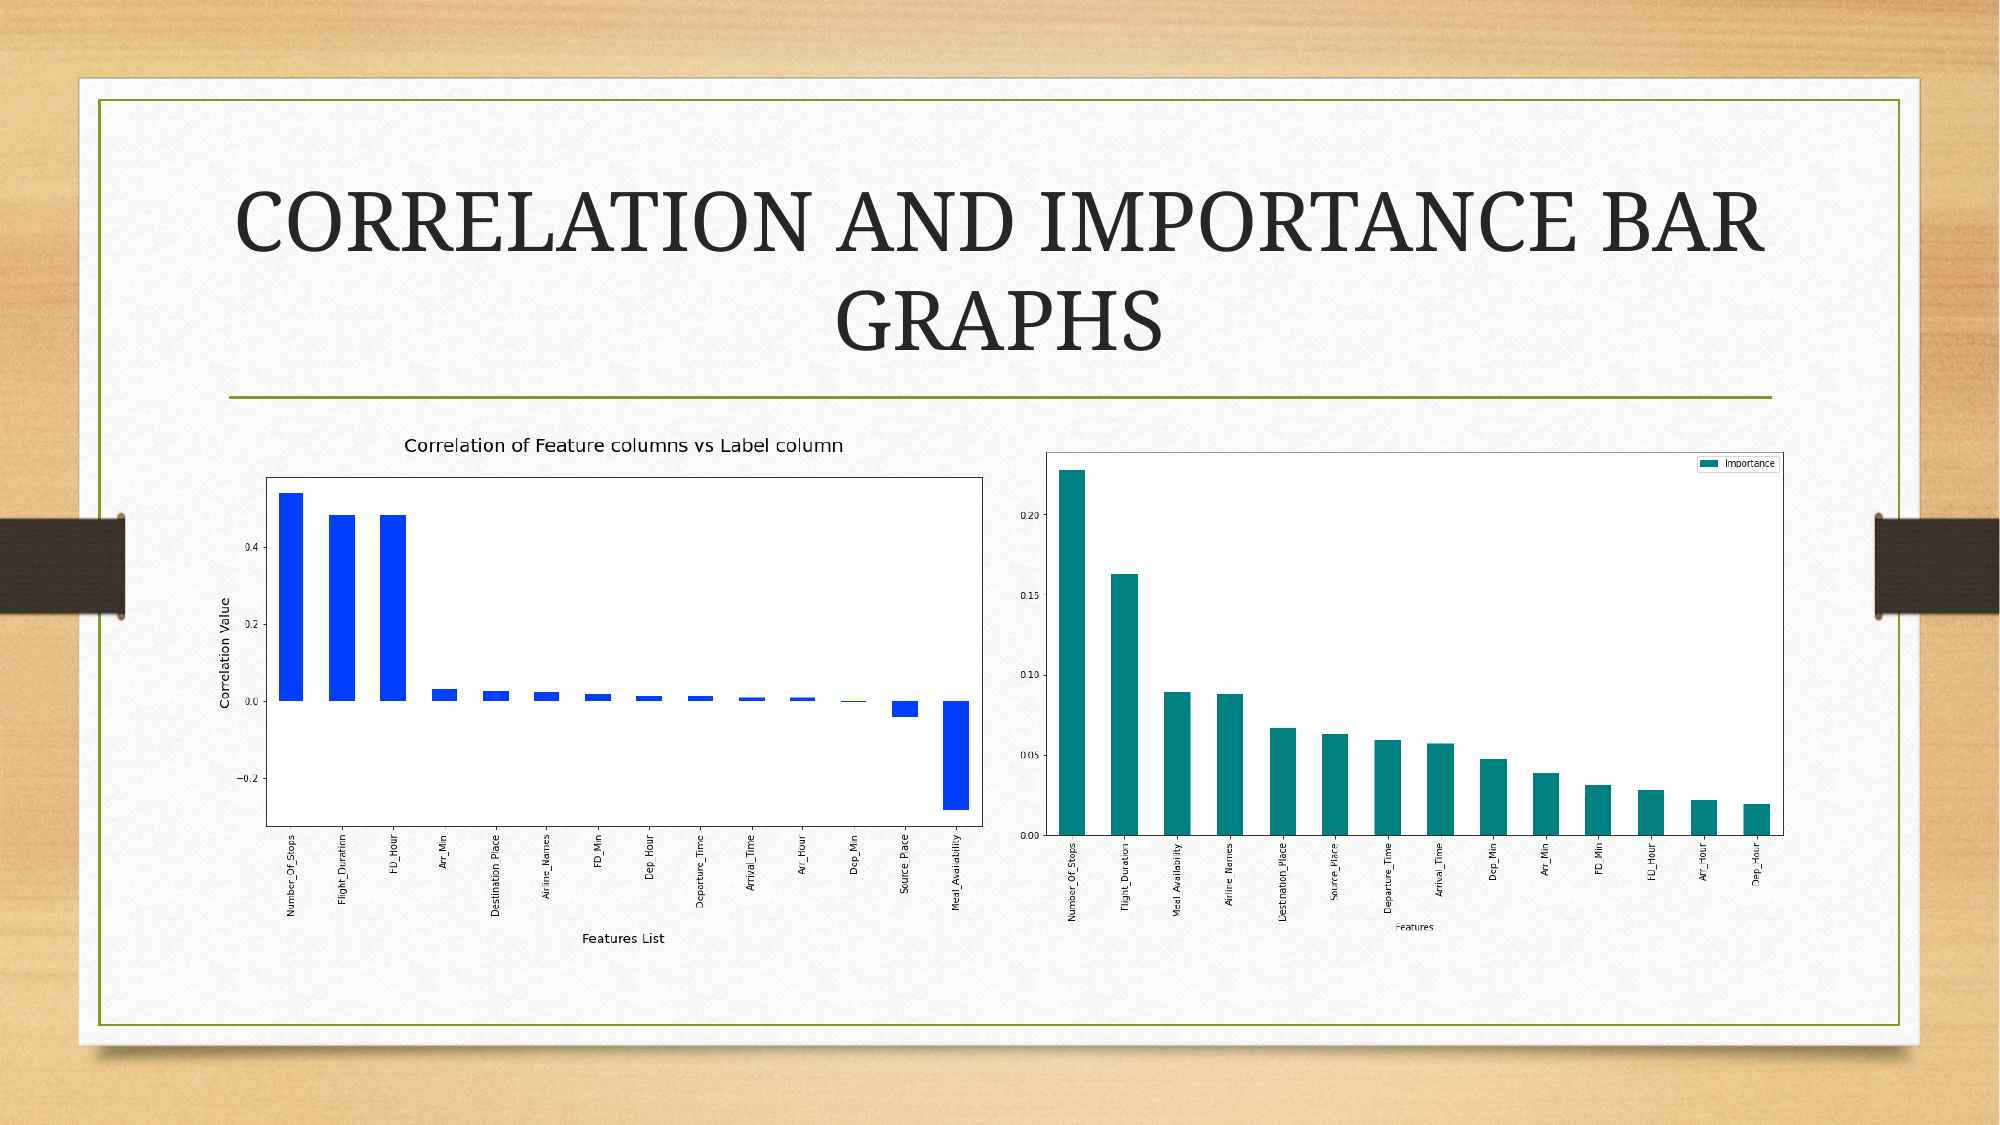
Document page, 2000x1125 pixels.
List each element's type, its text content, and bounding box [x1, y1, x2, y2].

title CORRELATION AND IMPORTANCE BAR GRAPHS [212, 161, 1787, 375]
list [1013, 445, 1788, 938]
picture [0, 0, 2000, 1125]
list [212, 430, 987, 953]
